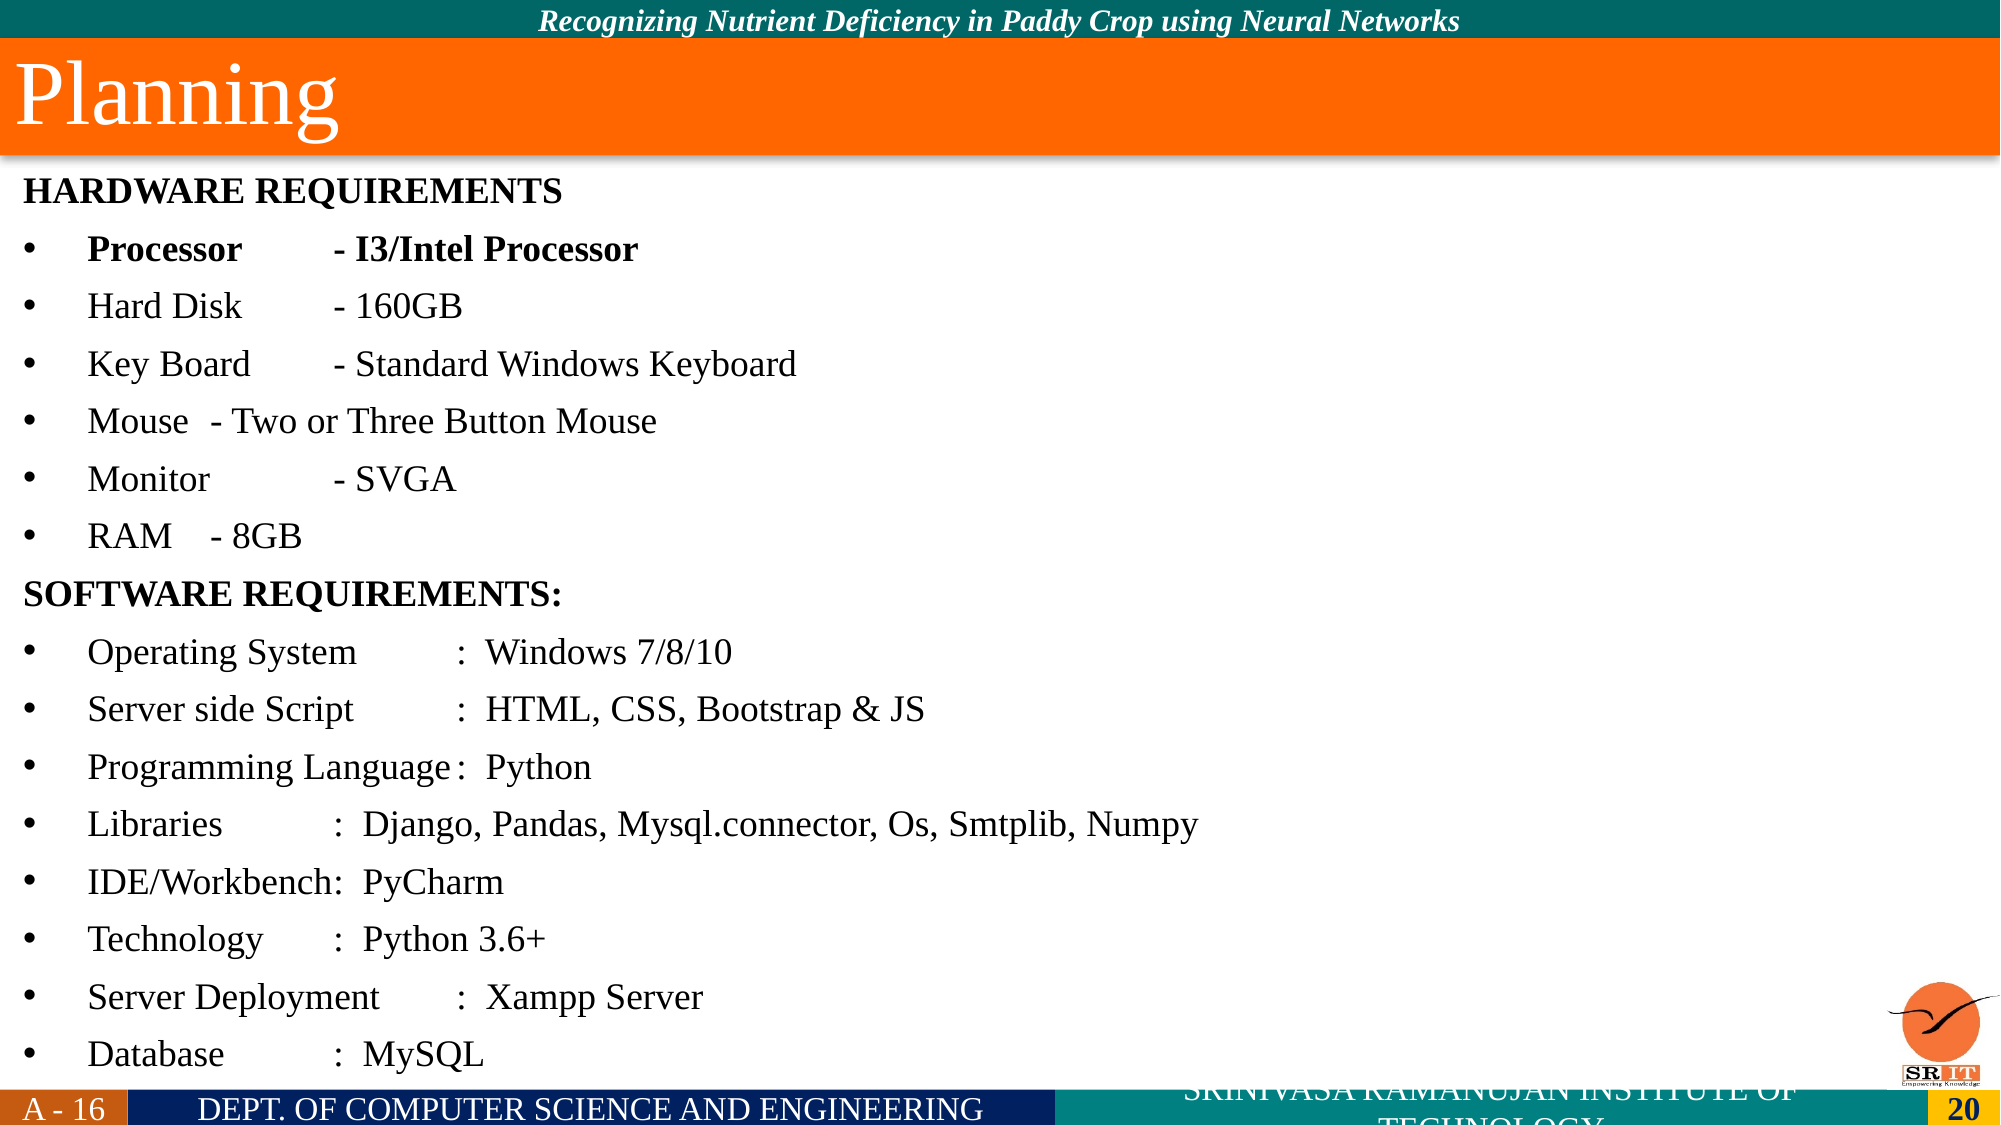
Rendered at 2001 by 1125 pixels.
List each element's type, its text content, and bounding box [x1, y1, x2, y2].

title Planning [0, 38, 2000, 156]
list HARDWARE REQUIREMENTS Processor - I3/Intel Processor Hard Disk - 160GB Key Board - Standard Windows Keyboard Mouse - Two or Three Button Mouse Monitor - SVGA RAM - 8GB SOFTWARE REQUIREMENTS: Operating System : Windows 7/8/10 Server side Script : HTML, CSS, Bootstrap & JS Programming Language : Python Libraries : Django, Pandas, Mysql.connector, Os, Smtplib, Numpy IDE/Workbench : PyCharm Technology : Python 3.6+ Server Deployment : Xampp Server Database : MySQL [0, 164, 2000, 1090]
